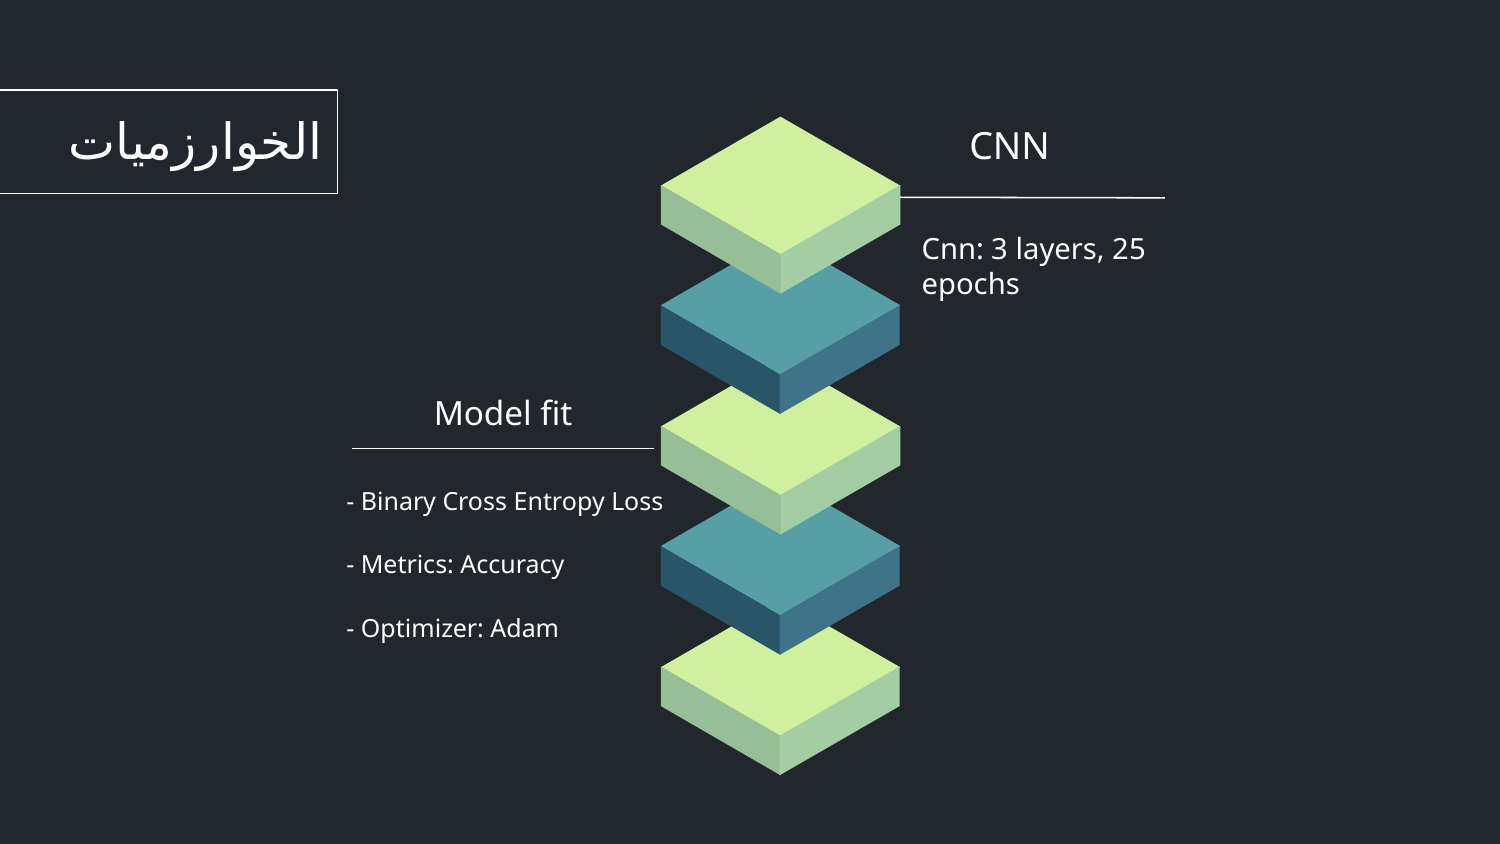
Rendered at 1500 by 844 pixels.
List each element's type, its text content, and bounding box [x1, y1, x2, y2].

text_box - Binary Cross Entropy Loss - Metrics: Accuracy - Optimizer: Adam [331, 470, 655, 746]
text_box CNN [954, 94, 1119, 190]
text_box Cnn: 3 layers, 25 epochs [906, 215, 1210, 356]
title الخوارزميات [31, 62, 338, 218]
text_box Model fit [411, 382, 596, 436]
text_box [660, 116, 901, 776]
